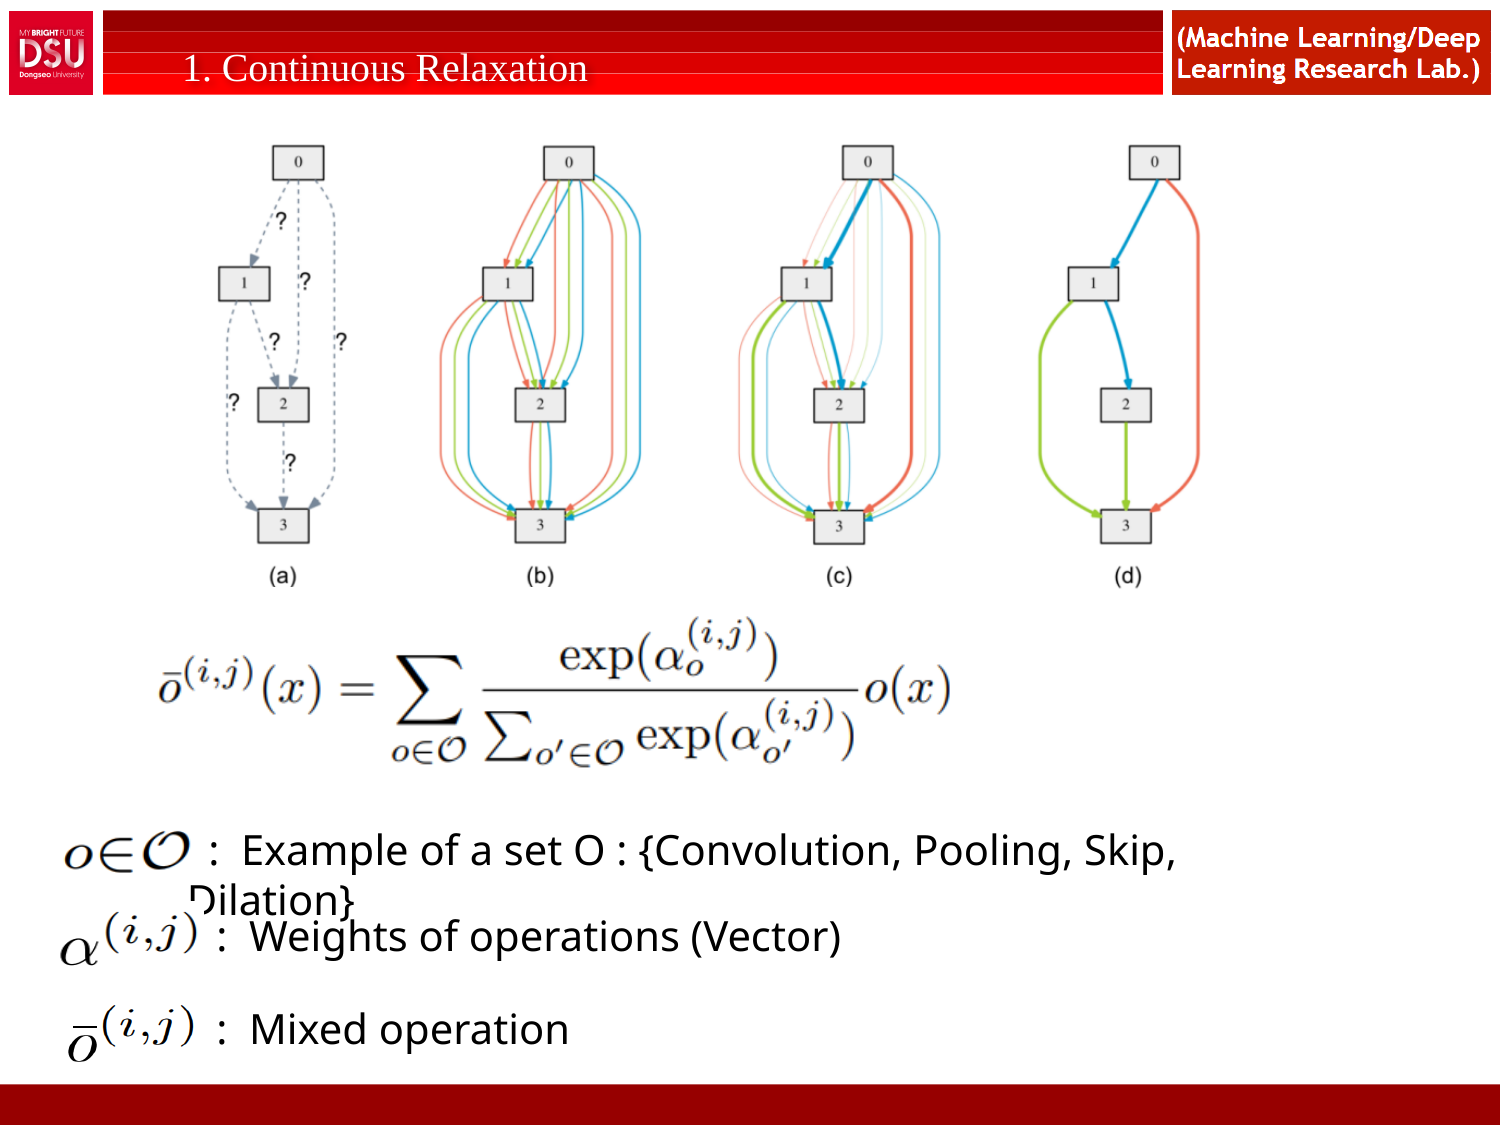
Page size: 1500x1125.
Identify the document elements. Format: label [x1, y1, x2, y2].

text_box [0, 2, 1500, 96]
picture [152, 116, 1239, 805]
text_box [0, 1082, 1500, 1125]
text_box [54, 816, 1464, 1078]
